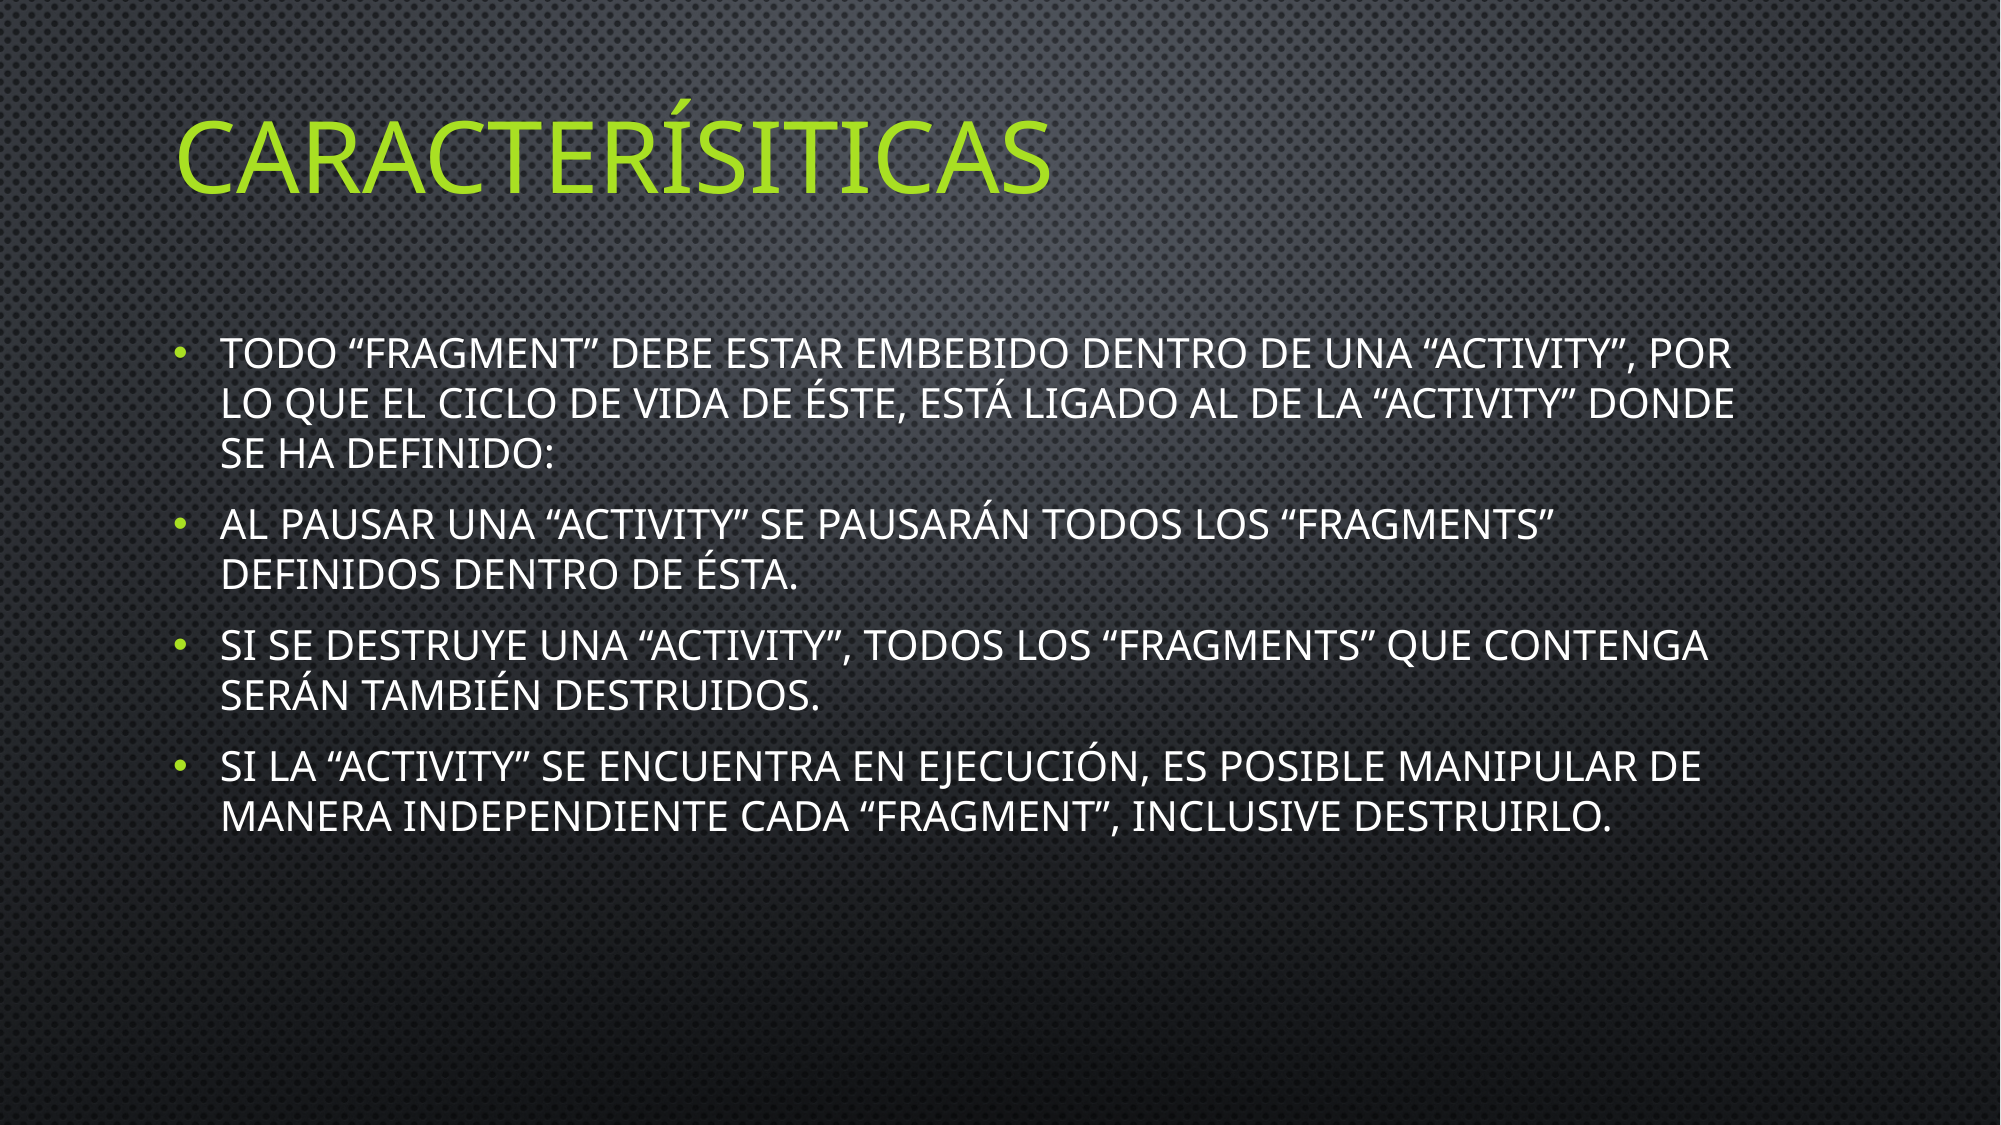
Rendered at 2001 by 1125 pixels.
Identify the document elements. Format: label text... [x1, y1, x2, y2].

title caracterísiticas [158, 47, 1276, 259]
list Todo “fragment” debe estar embebido dentro de una “activity”, por lo que el ciclo de vida de éste, está ligado al de la “activity” donde se ha definido: Al pausar una “activity” se pausarán todos los “fragments” definidos dentro de ésta. Si se destruye una “activity”, todos los “fragments” que contenga serán también destruidos. Si la “activity” se encuentra en ejecución, es posible manipular de manera independiente cada “fragment”, inclusive destruirlo. [158, 327, 1783, 840]
